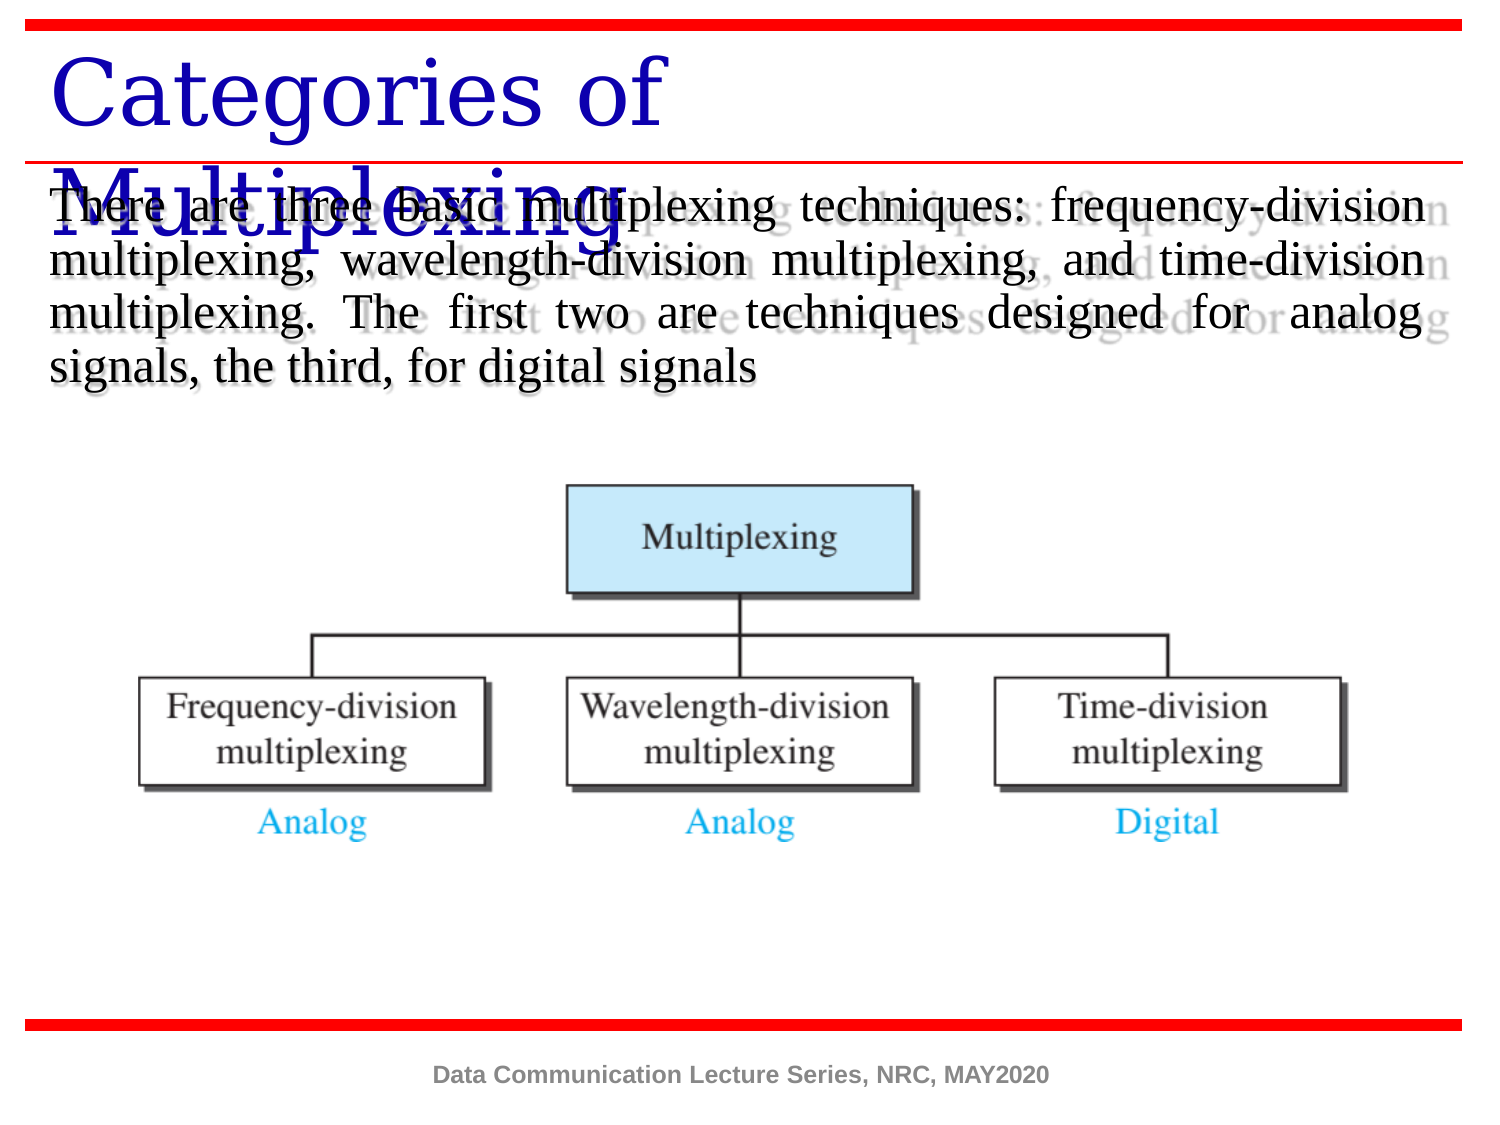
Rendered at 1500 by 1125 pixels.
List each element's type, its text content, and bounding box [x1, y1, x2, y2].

text_box Data Communication Lecture Series, NRC, MAY2020 [430, 1058, 1054, 1089]
picture [137, 483, 1349, 842]
title Categories of Multiplexing [47, 31, 1056, 156]
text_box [17, 157, 1483, 431]
